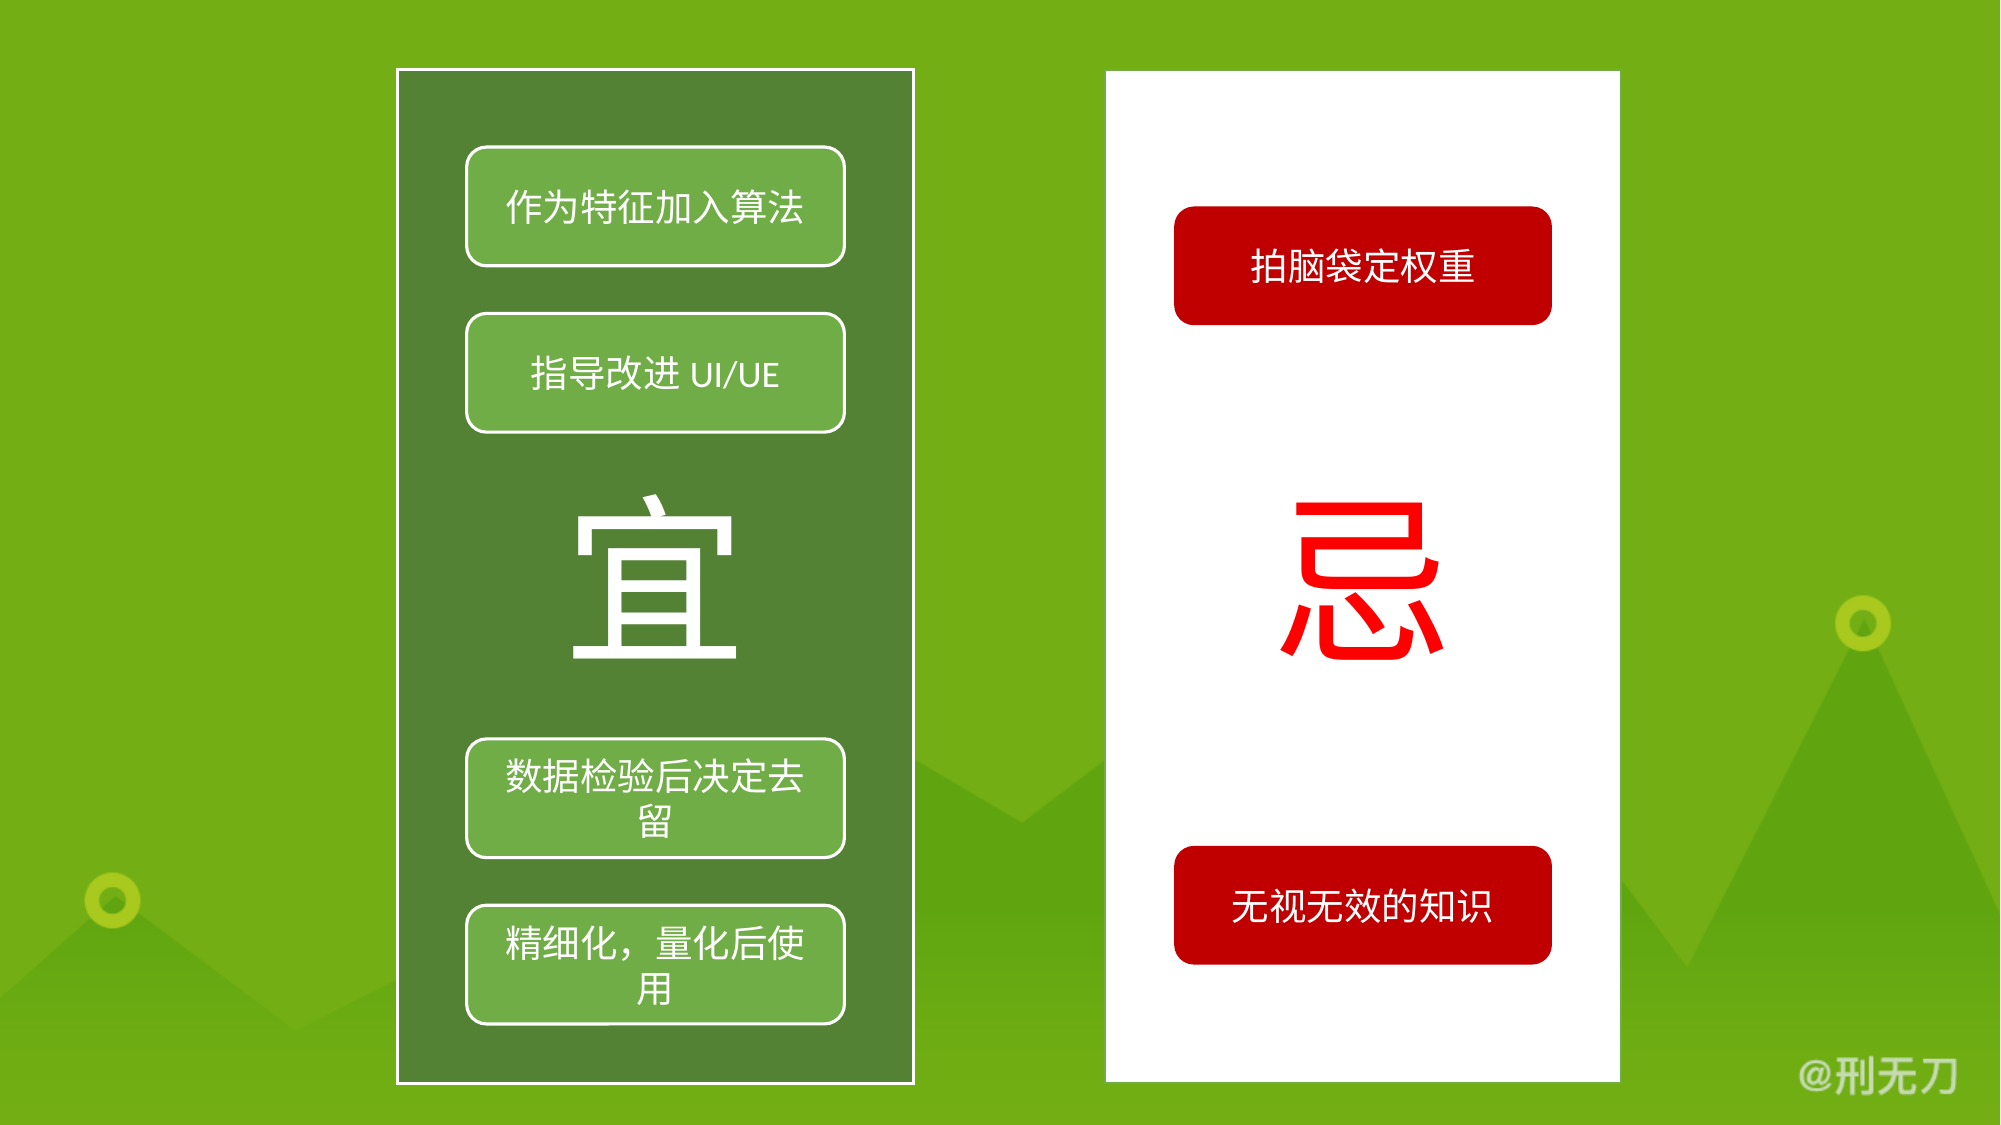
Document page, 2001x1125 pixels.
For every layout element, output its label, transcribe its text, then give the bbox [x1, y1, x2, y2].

text_box 宜 [396, 68, 915, 1085]
text_box 忌 [1104, 69, 1622, 1084]
picture [0, 0, 2001, 1125]
text_box 作为特征加入算法 [465, 145, 846, 268]
text_box 无视无效的知识 [1173, 844, 1554, 966]
text_box 数据检验后决定去留 [465, 737, 846, 860]
text_box 指导改进UI/UE [465, 311, 846, 434]
text_box 拍脑袋定权重 [1173, 205, 1554, 327]
text_box 精细化，量化后使用 [465, 903, 846, 1026]
